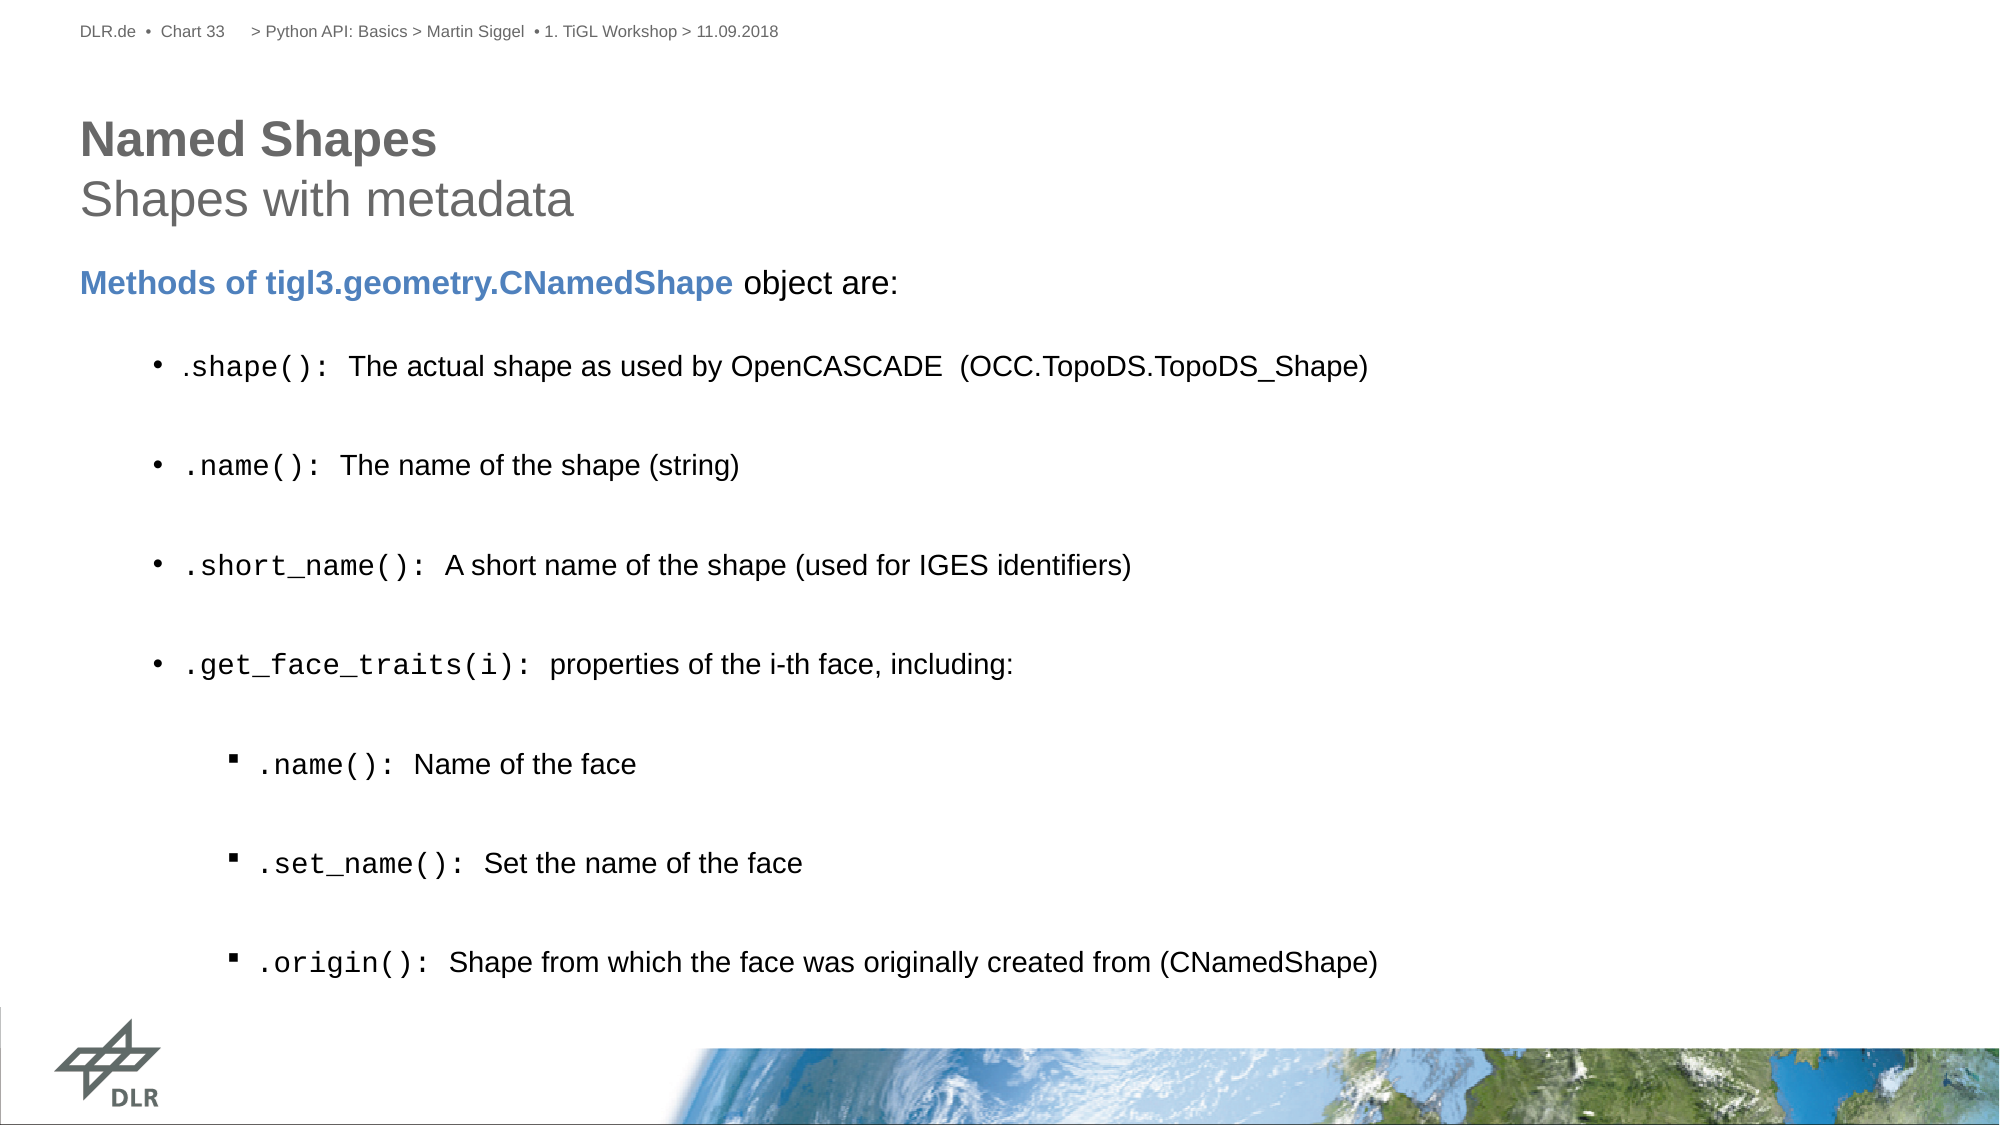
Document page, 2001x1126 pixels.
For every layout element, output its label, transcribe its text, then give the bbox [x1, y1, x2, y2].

slide_number DLR.de • Chart 33 [79, 20, 251, 45]
footer > Python API: Basics > Martin Siggel • 1. TiGL Workshop > 11.09.2018 [251, 20, 1921, 45]
title Named Shapes Shapes with metadata [79, 106, 1921, 228]
list Methods of tigl3.geometry.CNamedShape object are: .shape(): The actual shape as used by OpenCASCADE (OCC.TopoDS.TopoDS_Shape) .name(): The name of the shape (string) .short_name(): A short name of the shape (used for IGES identifiers) .get_face_traits(i): properties of the i-th face, including: .name(): Name of the face .set_name(): Set the name of the face .origin(): Shape from which the face was originally created from (CNamedShape) [79, 261, 1921, 973]
picture [0, 1007, 2000, 1125]
